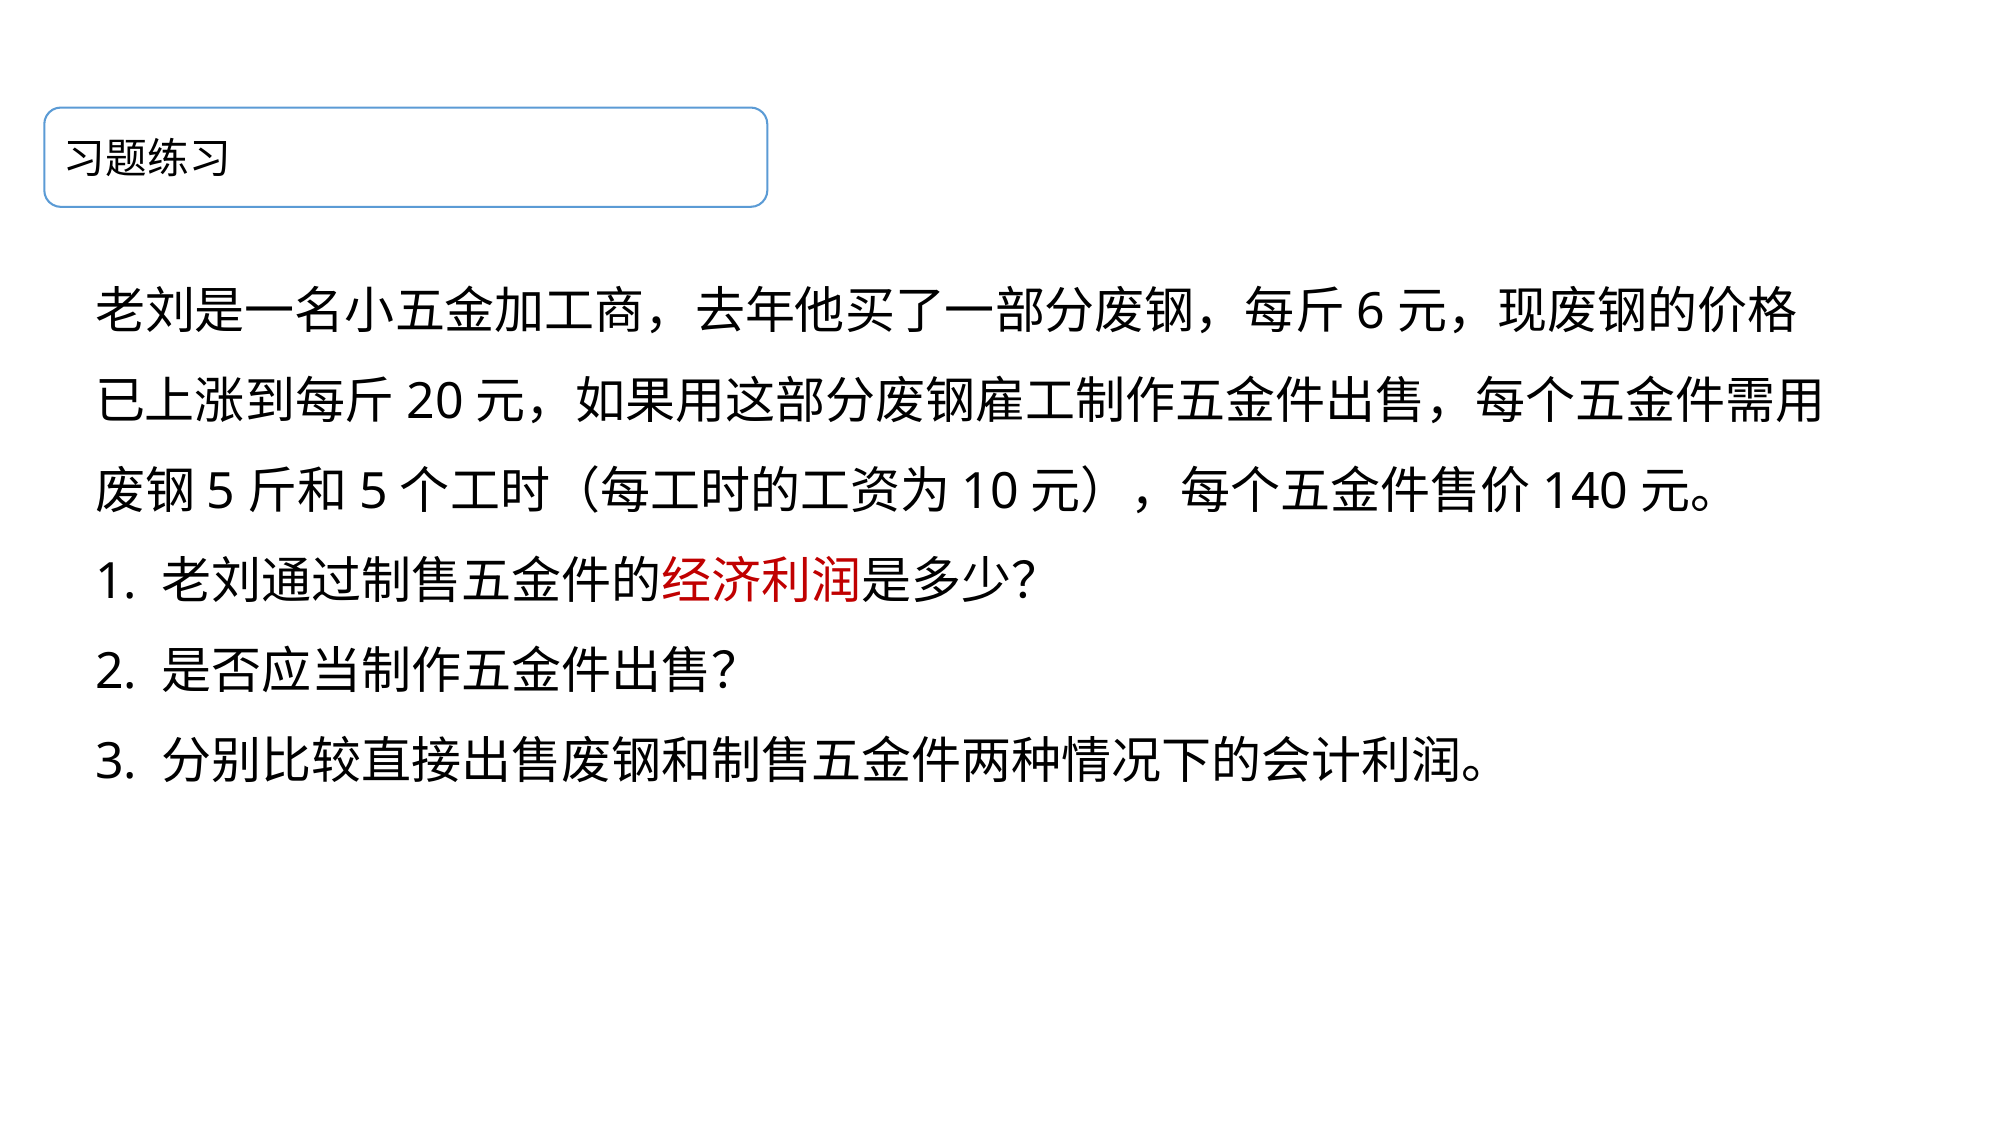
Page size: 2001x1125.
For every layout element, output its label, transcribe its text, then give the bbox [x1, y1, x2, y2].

text_box 老刘是一名小五金加工商，去年他买了一部分废钢，每斤6元，现废钢的价格已上涨到每斤20元，如果用这部分废钢雇工制作五金件出售，每个五金件需用废钢5斤和5个工时（每工时的工资为10元），每个五金件售价140元。 1. 老刘通过制售五金件的经济利润是多少？ 2. 是否应当制作五金件出售？ 3. 分别比较直接出售废钢和制售五金件两种情况下的会计利润。 [80, 241, 1849, 797]
text_box 习题练习 [43, 106, 769, 208]
